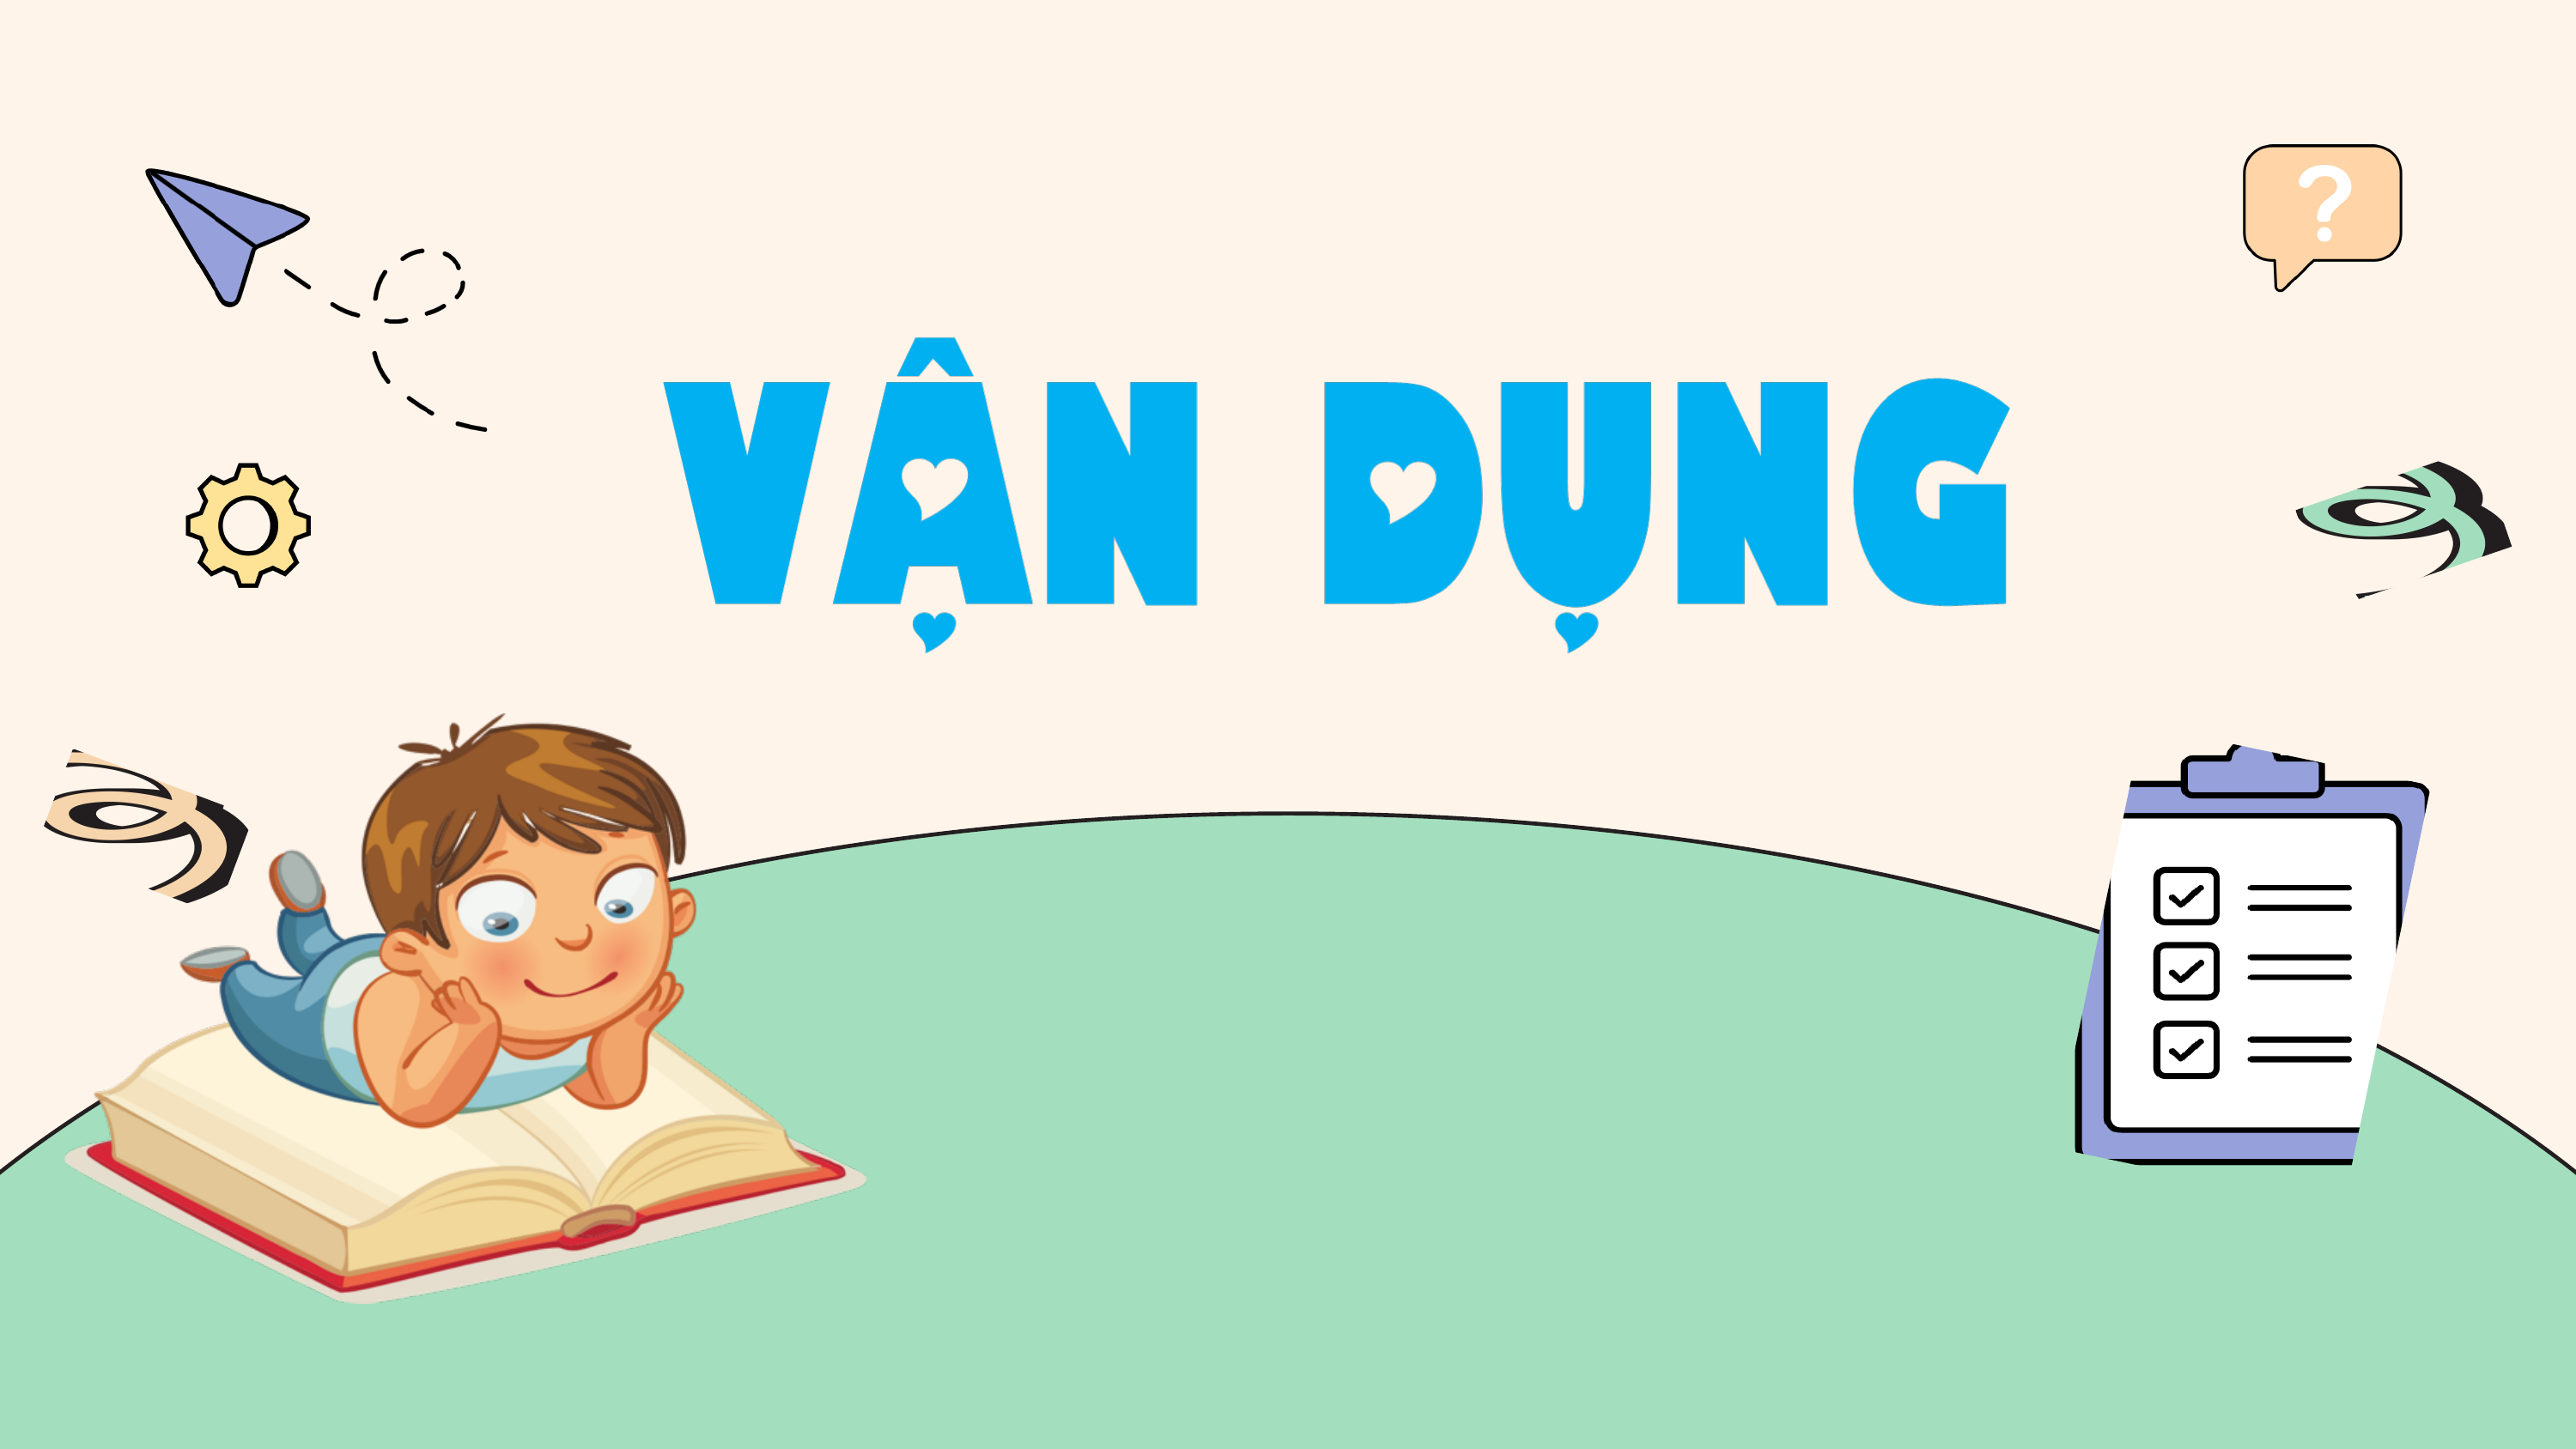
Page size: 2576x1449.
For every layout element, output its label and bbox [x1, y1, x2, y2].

text_box [2295, 447, 2512, 609]
text_box [2200, 737, 2432, 810]
text_box [2233, 144, 2404, 300]
text_box [49, 785, 59, 810]
text_box [144, 144, 498, 444]
text_box [0, 813, 2576, 1449]
picture [64, 219, 2194, 1304]
text_box [175, 447, 322, 609]
